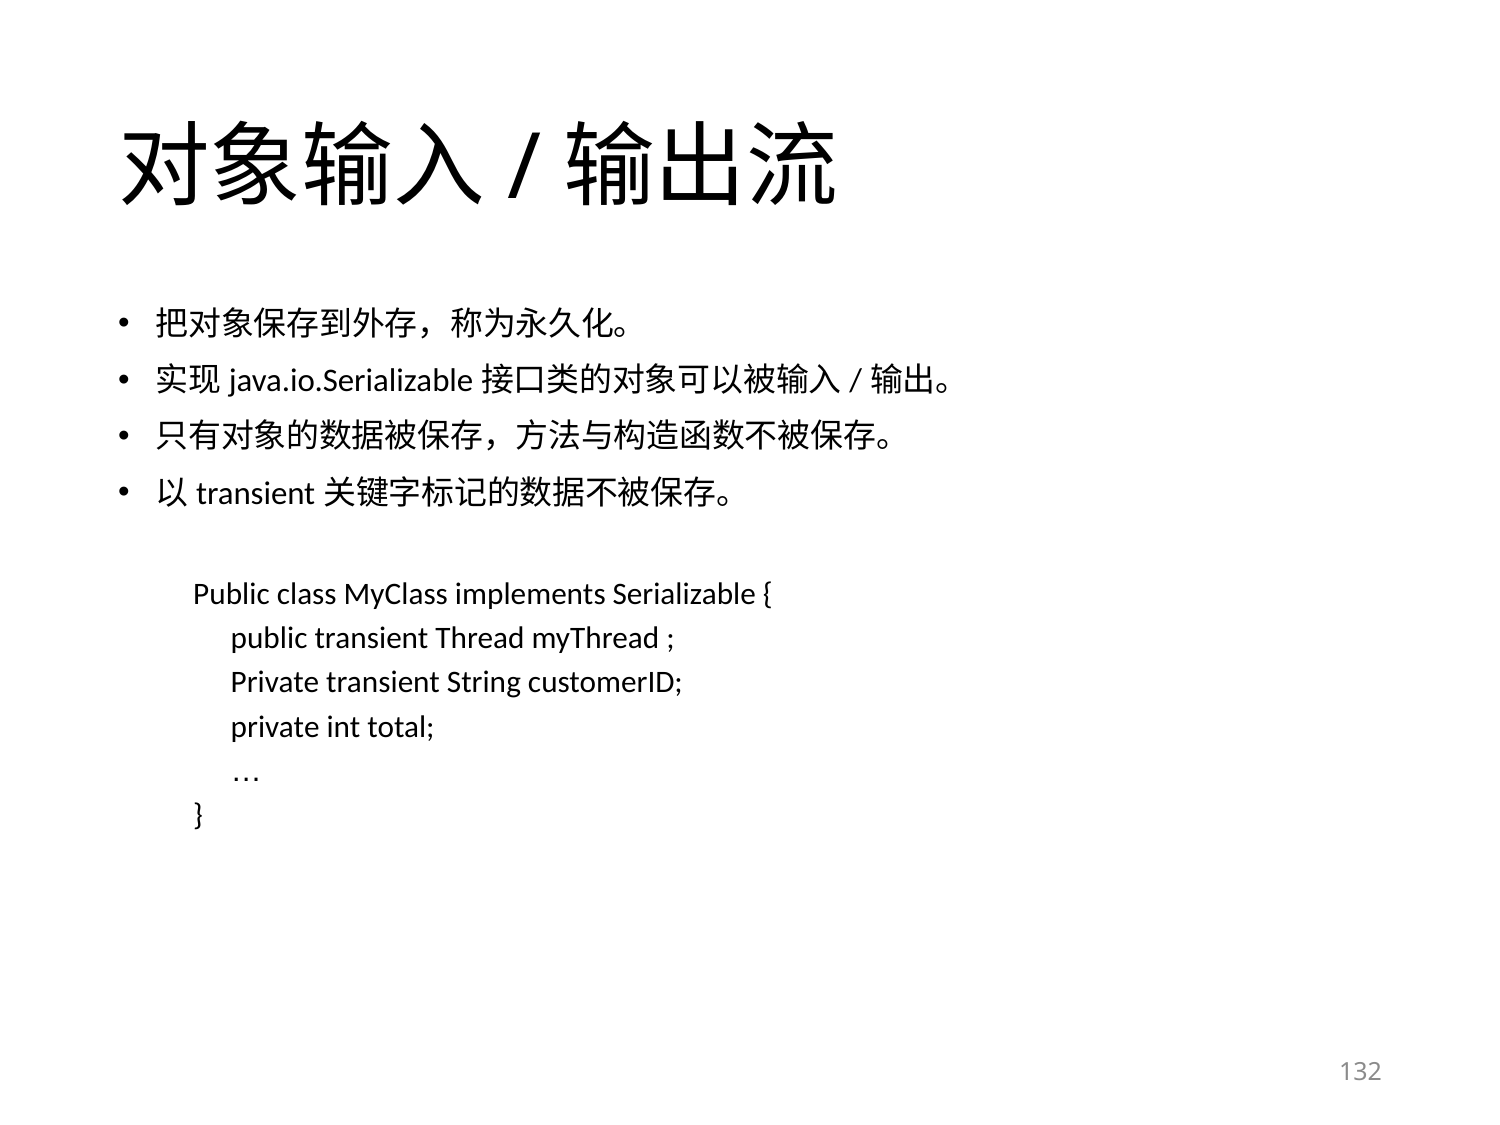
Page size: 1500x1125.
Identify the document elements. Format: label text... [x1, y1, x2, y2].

title 对象输入/输出流 [103, 59, 1397, 278]
slide_number 132 [1059, 1042, 1397, 1103]
list 把对象保存到外存，称为永久化。 实现java.io.Serializable接口类的对象可以被输入/输出。 只有对象的数据被保存，方法与构造函数不被保存。 以transient关键字标记的数据不被保存。 Public class MyClass implements Serializable { public transient Thread myThread ; Private transient String customerID; private int total; … } [103, 299, 1397, 1014]
